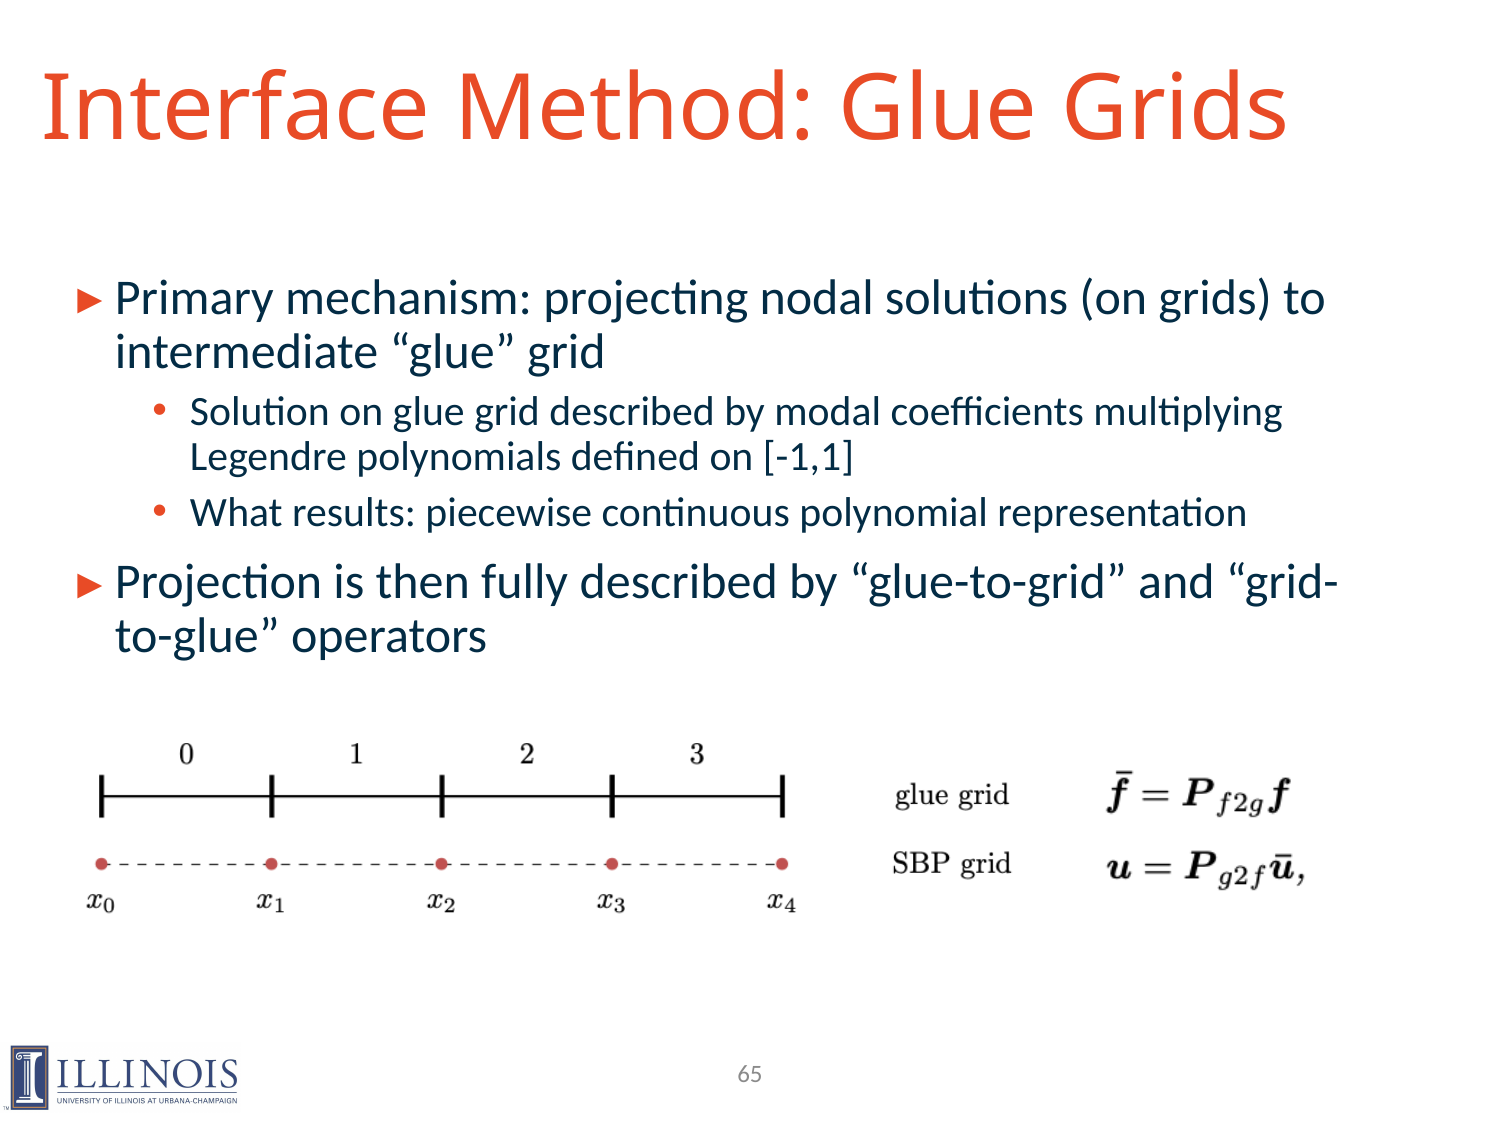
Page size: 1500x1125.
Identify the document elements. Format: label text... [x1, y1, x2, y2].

slide_number 65 [718, 1042, 782, 1103]
title Interface Method: Glue Grids [26, 36, 1438, 183]
picture [1099, 832, 1313, 899]
picture [1099, 759, 1301, 826]
picture [0, 1042, 241, 1113]
text_box Primary mechanism: projecting nodal solutions (on grids) to intermediate “glue” grid Solution on glue grid described by modal coefficients multiplying Legendre polynomials defined on [-1,1] What results: piecewise continuous polynomial representation Projection is then fully described by “glue-to-grid” and “grid-to-glue” operators [62, 182, 1407, 1016]
picture [80, 724, 1028, 927]
